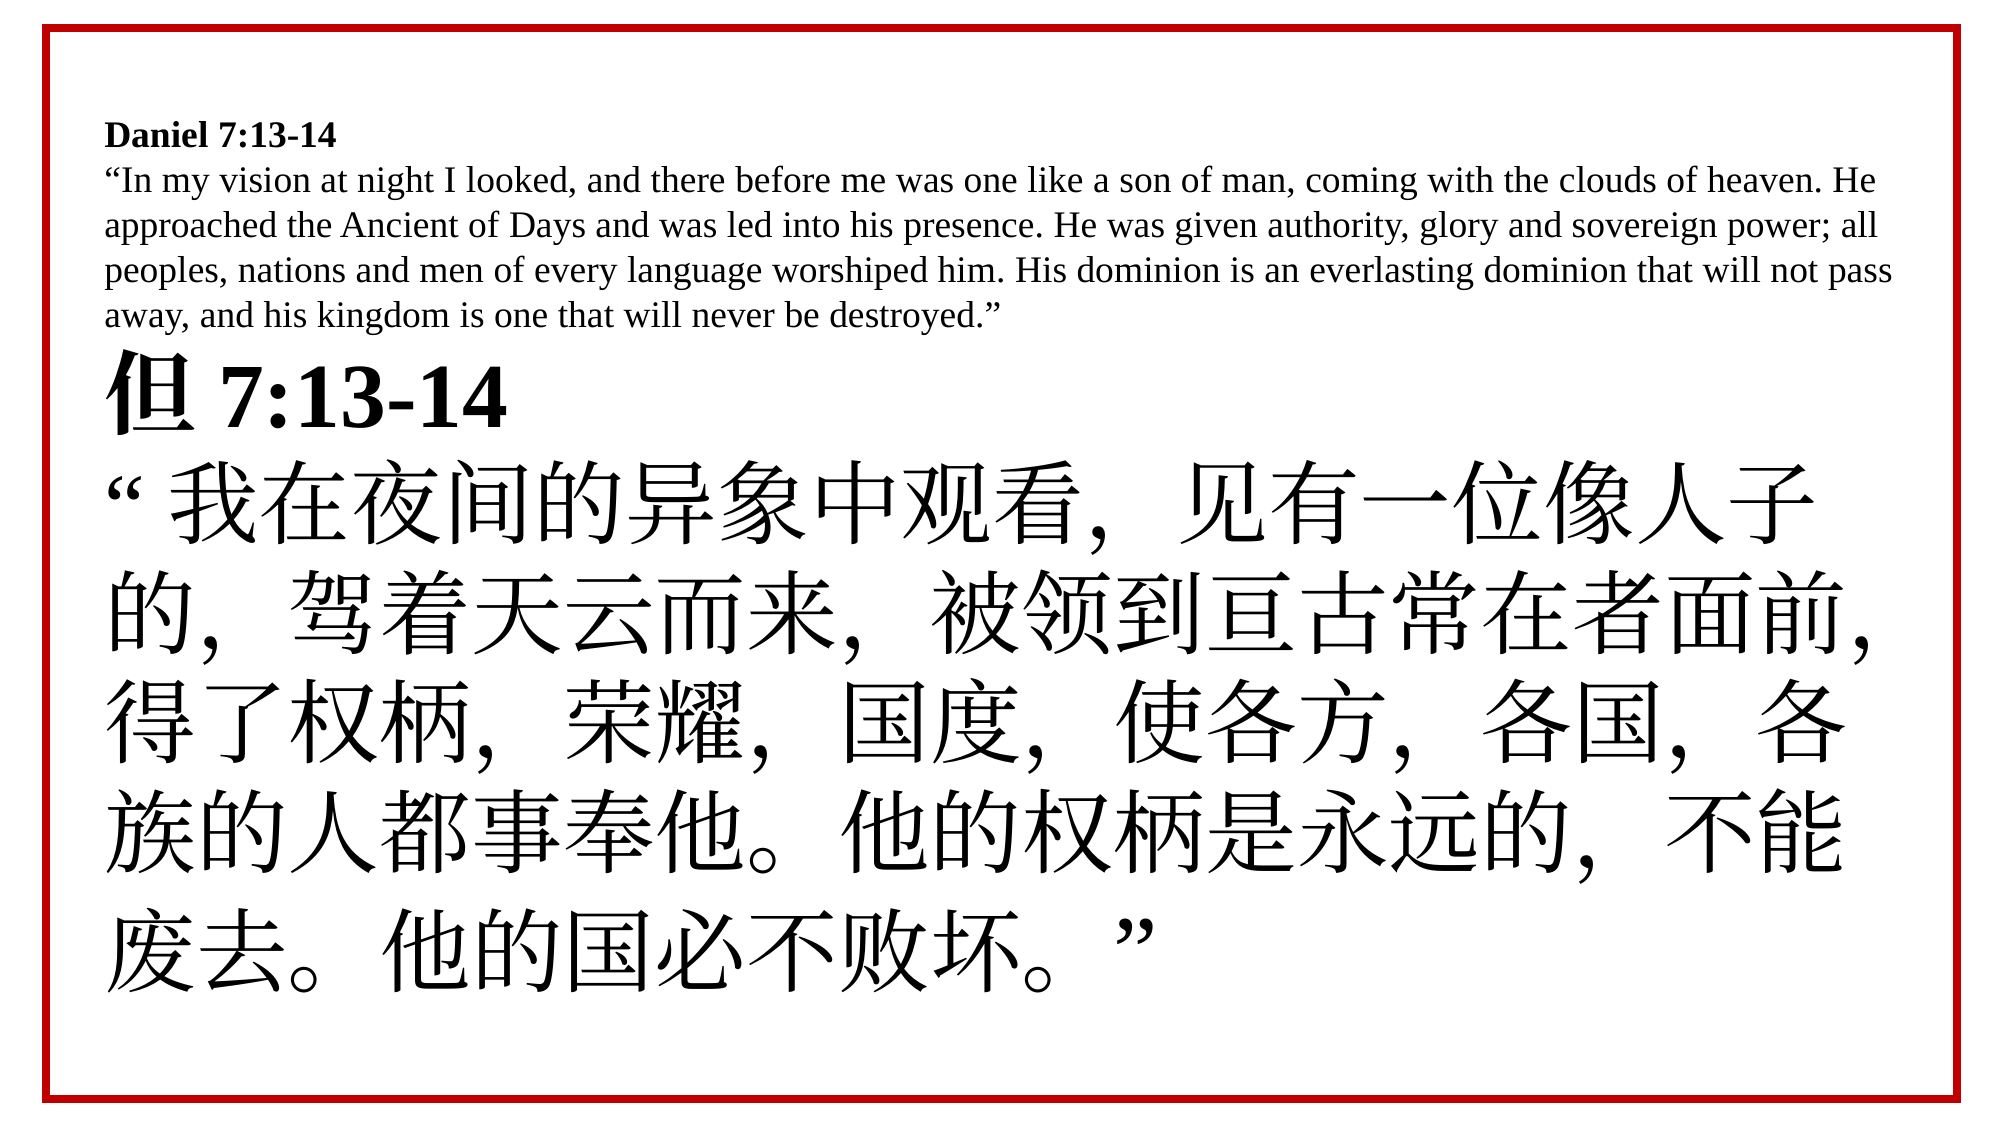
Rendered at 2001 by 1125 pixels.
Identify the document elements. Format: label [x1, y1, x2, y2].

text_box [45, 27, 1958, 1100]
